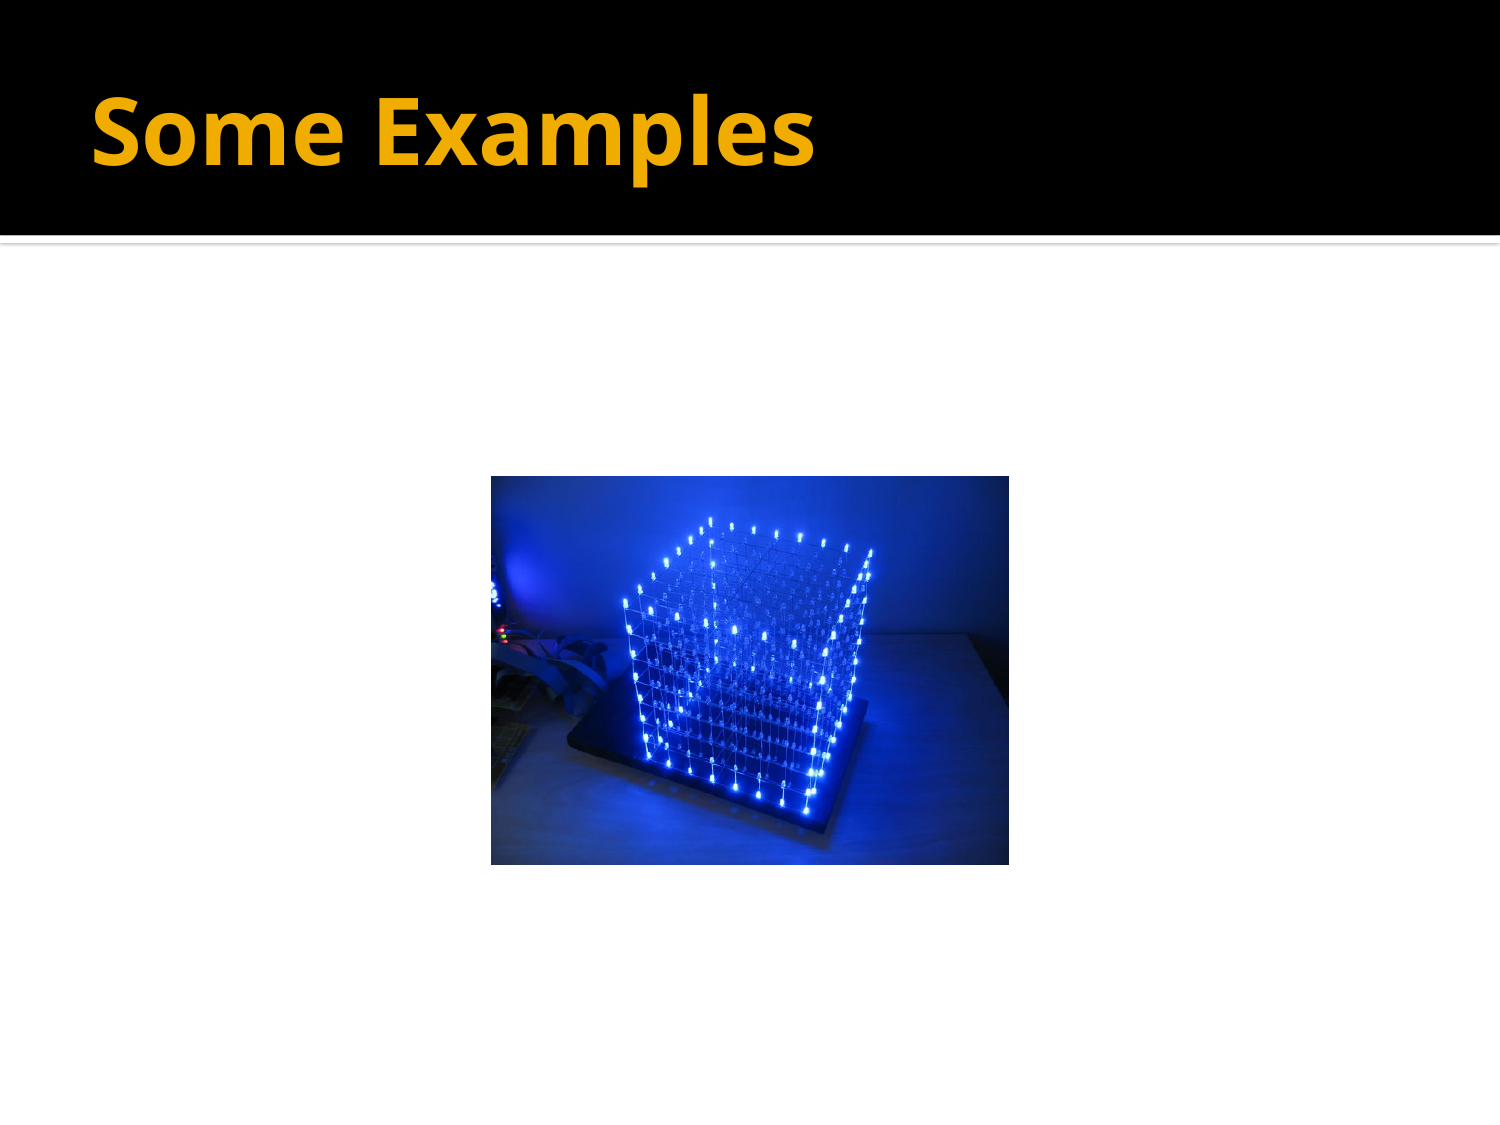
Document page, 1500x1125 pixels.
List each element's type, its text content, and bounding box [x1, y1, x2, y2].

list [491, 476, 1009, 865]
title Some Examples [75, 25, 1425, 231]
